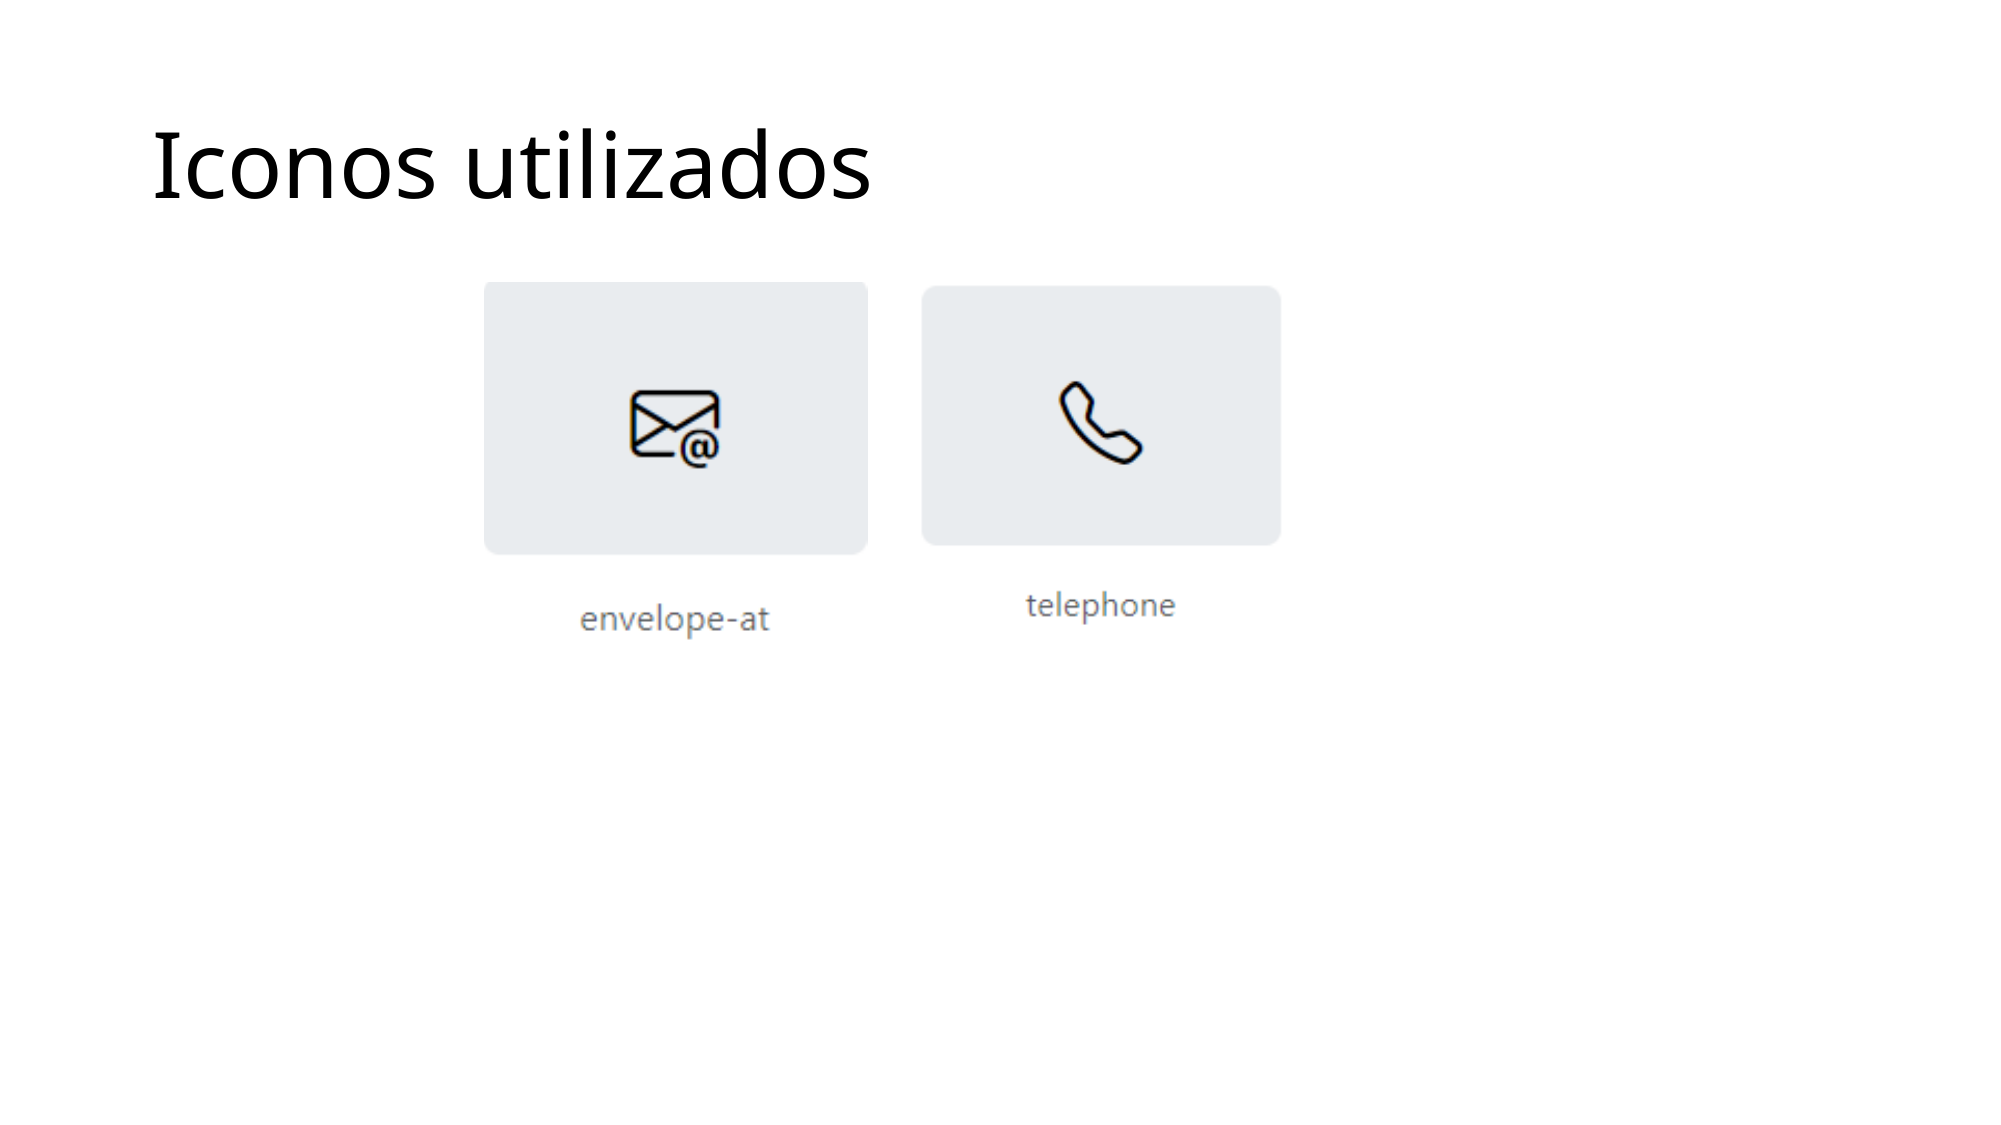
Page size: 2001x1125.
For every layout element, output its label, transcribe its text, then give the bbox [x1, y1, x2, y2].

picture [484, 282, 868, 662]
picture [914, 276, 1323, 654]
title Iconos utilizados [137, 59, 1863, 278]
